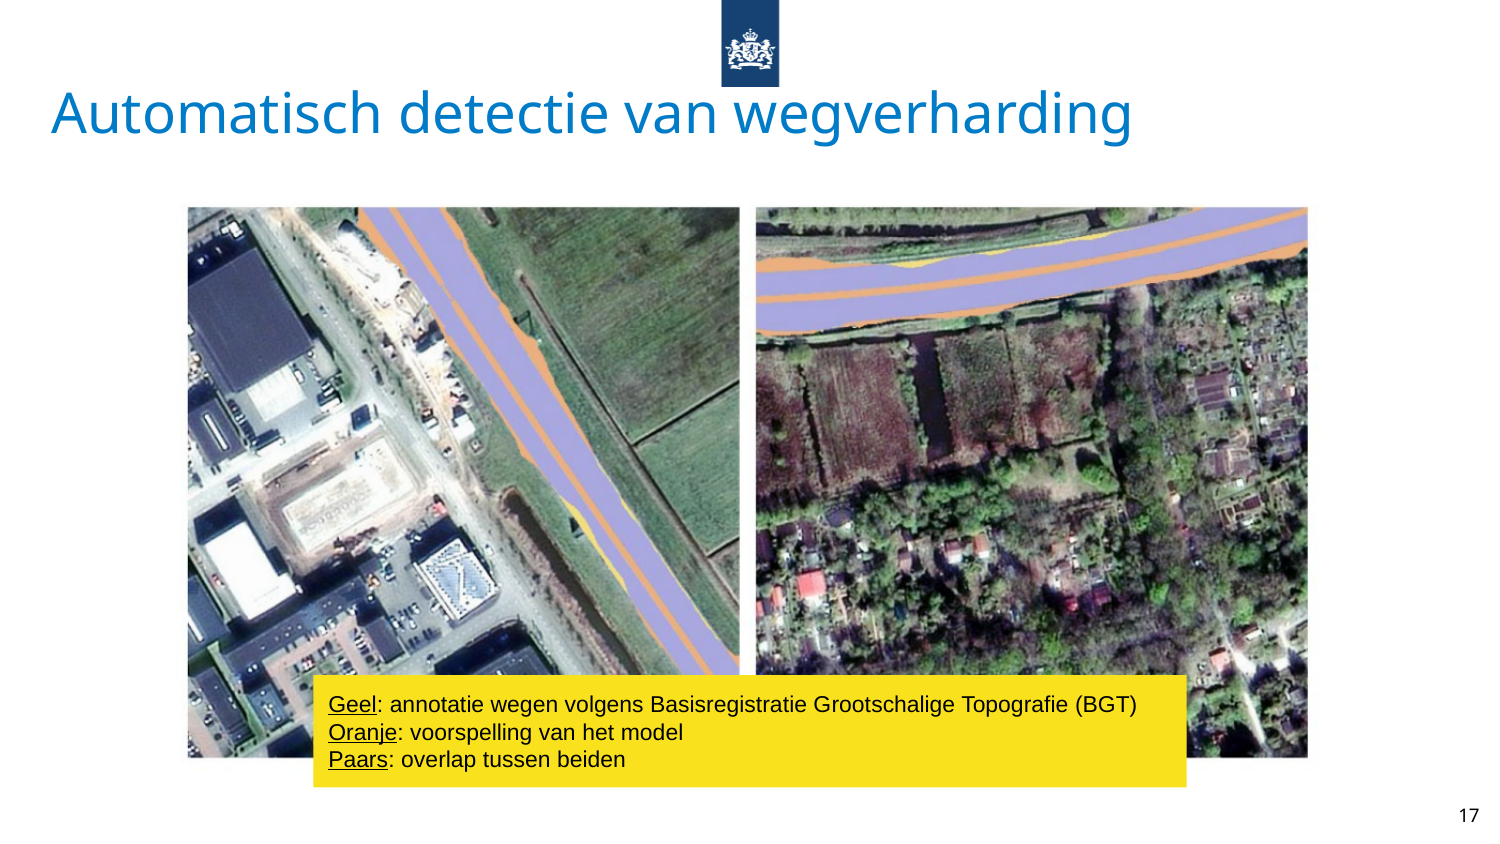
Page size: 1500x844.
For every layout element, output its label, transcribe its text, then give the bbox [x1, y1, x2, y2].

picture [175, 204, 1325, 780]
picture [0, 0, 1500, 131]
title Automatisch detectie van wegverharding [51, 85, 1449, 180]
slide_number ‹#› [1389, 764, 1480, 830]
